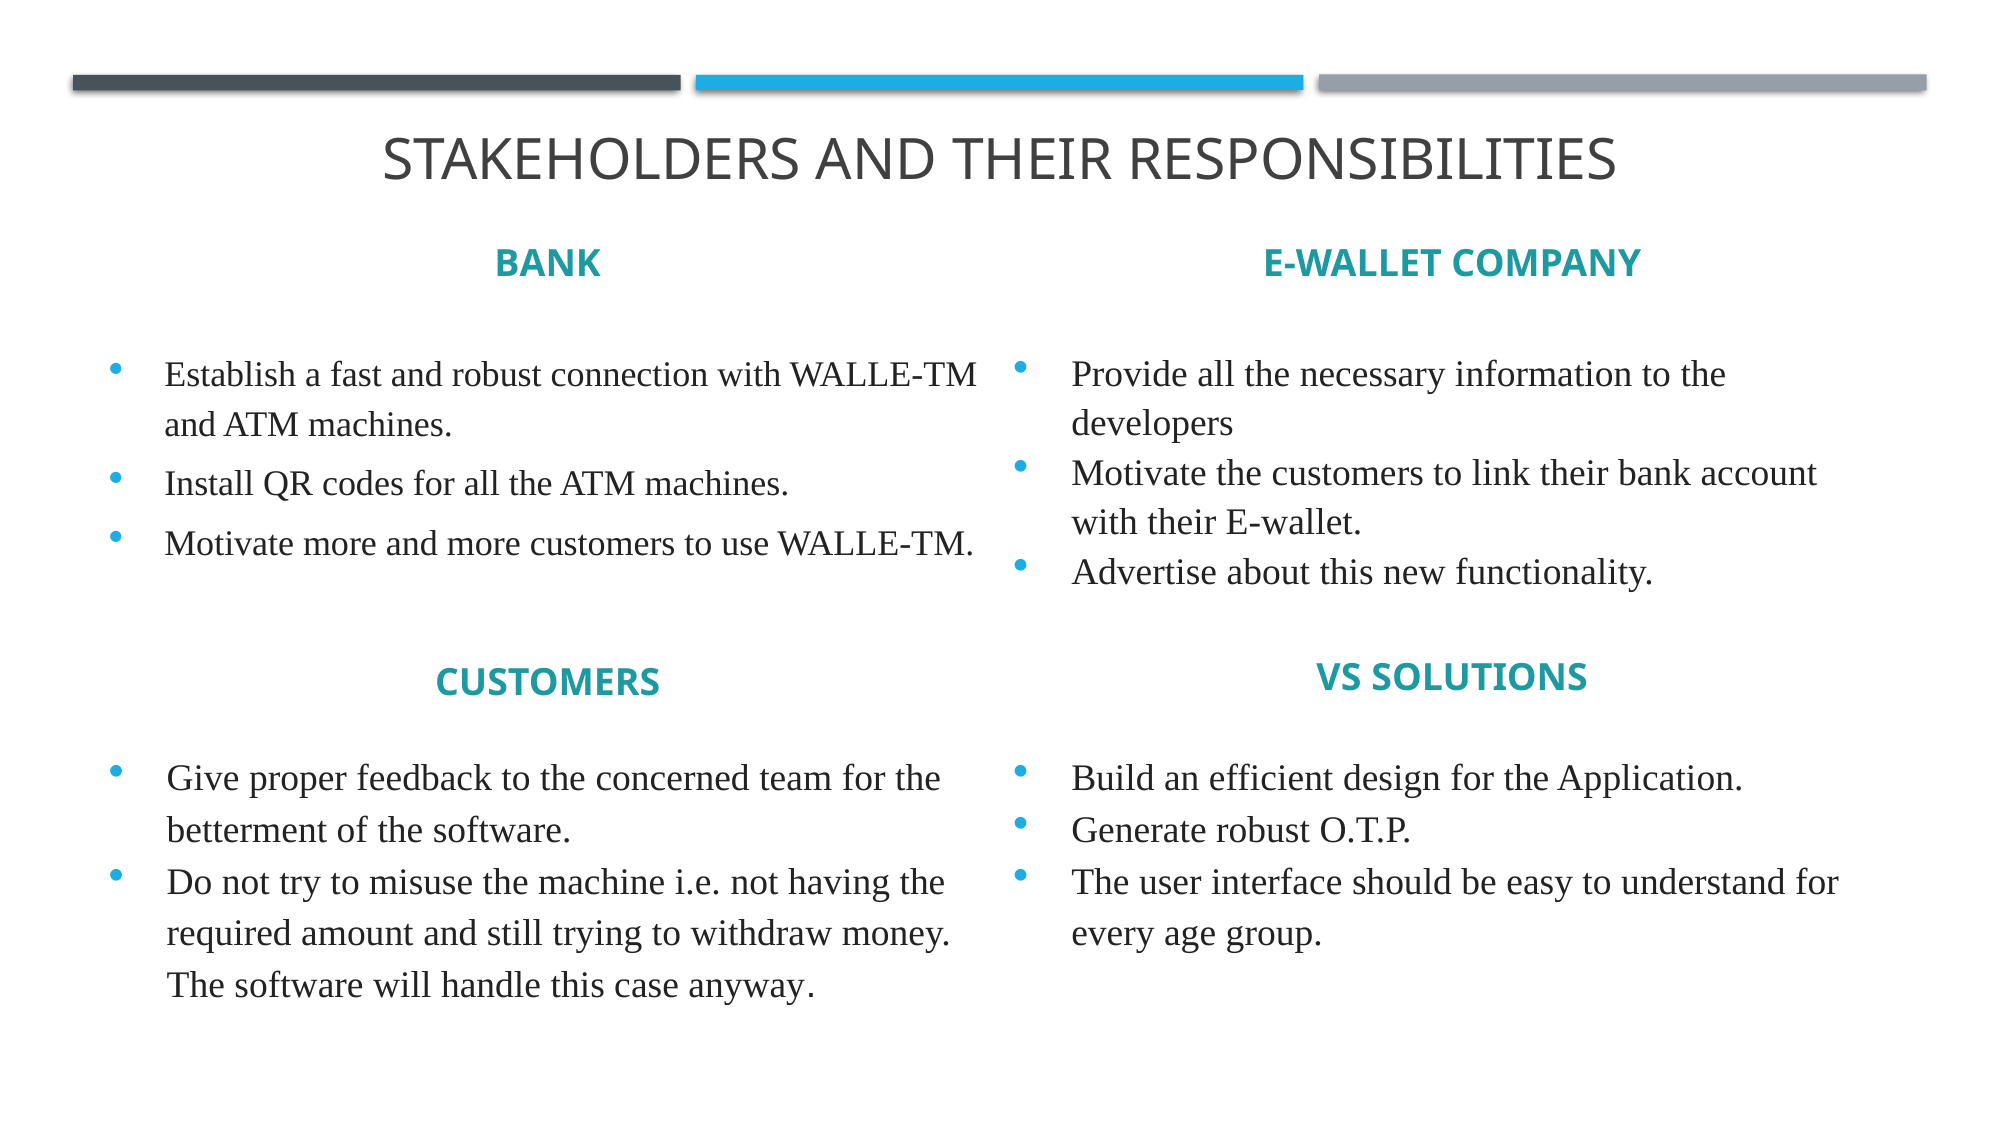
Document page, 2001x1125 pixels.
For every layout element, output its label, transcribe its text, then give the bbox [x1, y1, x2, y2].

text_box Give proper feedback to the concerned team for the betterment of the software. Do not try to misuse the machine i.e. not having the required amount and still trying to withdraw money. The software will handle this case anyway. [95, 738, 999, 1015]
text_box Provide all the necessary information to the developers Motivate the customers to link their bank account with their E-wallet. Advertise about this new functionality. [999, 336, 1905, 613]
title Stakeholders and their responsibilities [95, 115, 1905, 199]
text_box Build an efficient design for the Application. Generate robust O.T.P. The user interface should be easy to understand for every age group. [999, 738, 1905, 1015]
text_box CUSTOMERS [95, 650, 1000, 710]
text_box BANK [95, 231, 999, 292]
list Establish a fast and robust connection with WALLE-TM and ATM machines. Install QR codes for all the ATM machines. Motivate more and more customers to use WALLE-TM. [95, 336, 999, 613]
text_box VS SOLUTIONS [999, 645, 1905, 706]
text_box E-WALLET COMPANY [999, 231, 1905, 292]
